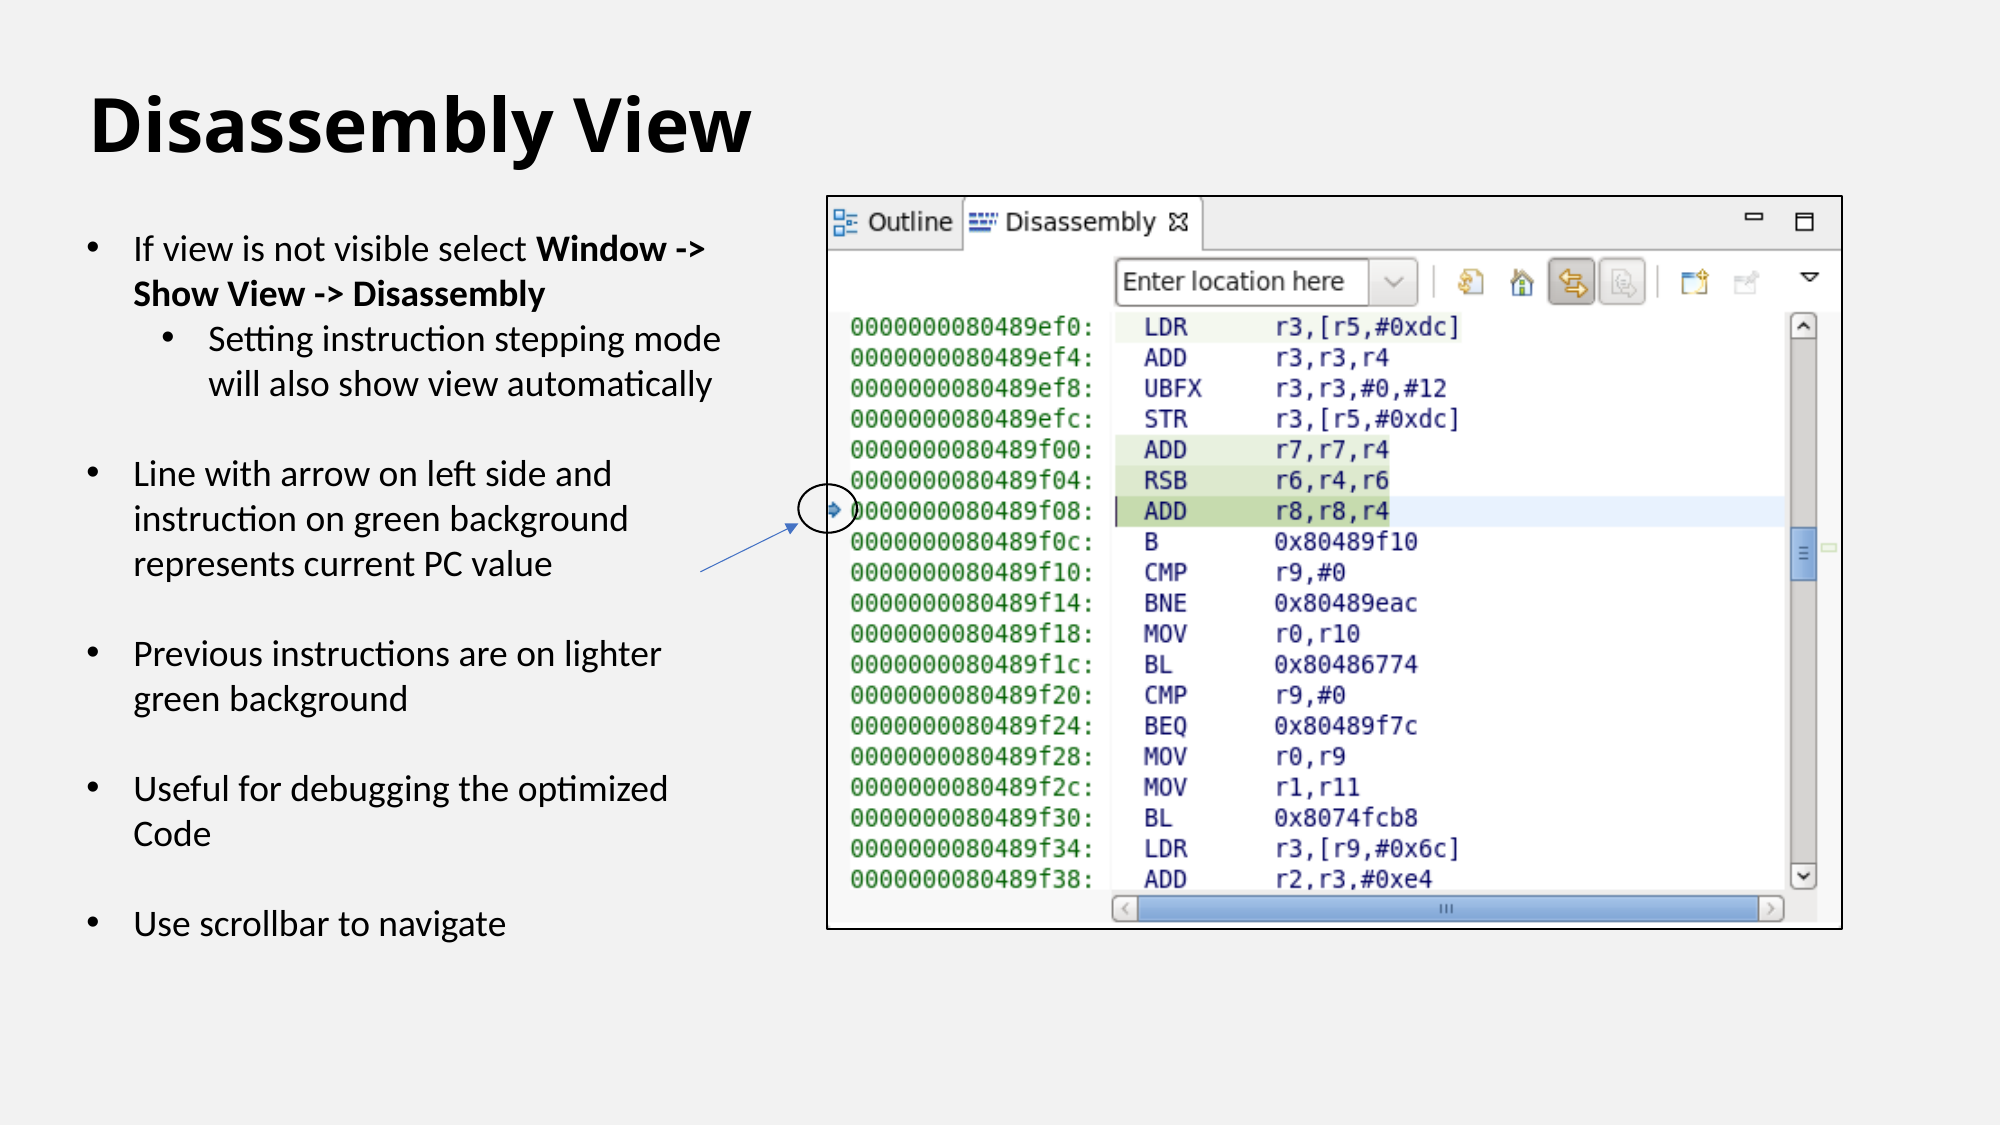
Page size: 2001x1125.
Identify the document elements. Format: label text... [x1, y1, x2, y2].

text_box If view is not visible select Window -> Show View -> Disassembly Setting instruction stepping mode will also show view automatically Line with arrow on left side and instruction on green background represents current PC value Previous instructions are on lighter green background Useful for debugging the optimized Code Use scrollbar to navigate [71, 216, 769, 997]
picture [827, 197, 1841, 928]
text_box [700, 523, 799, 572]
text_box [797, 483, 827, 534]
title Disassembly View [73, 59, 1929, 198]
